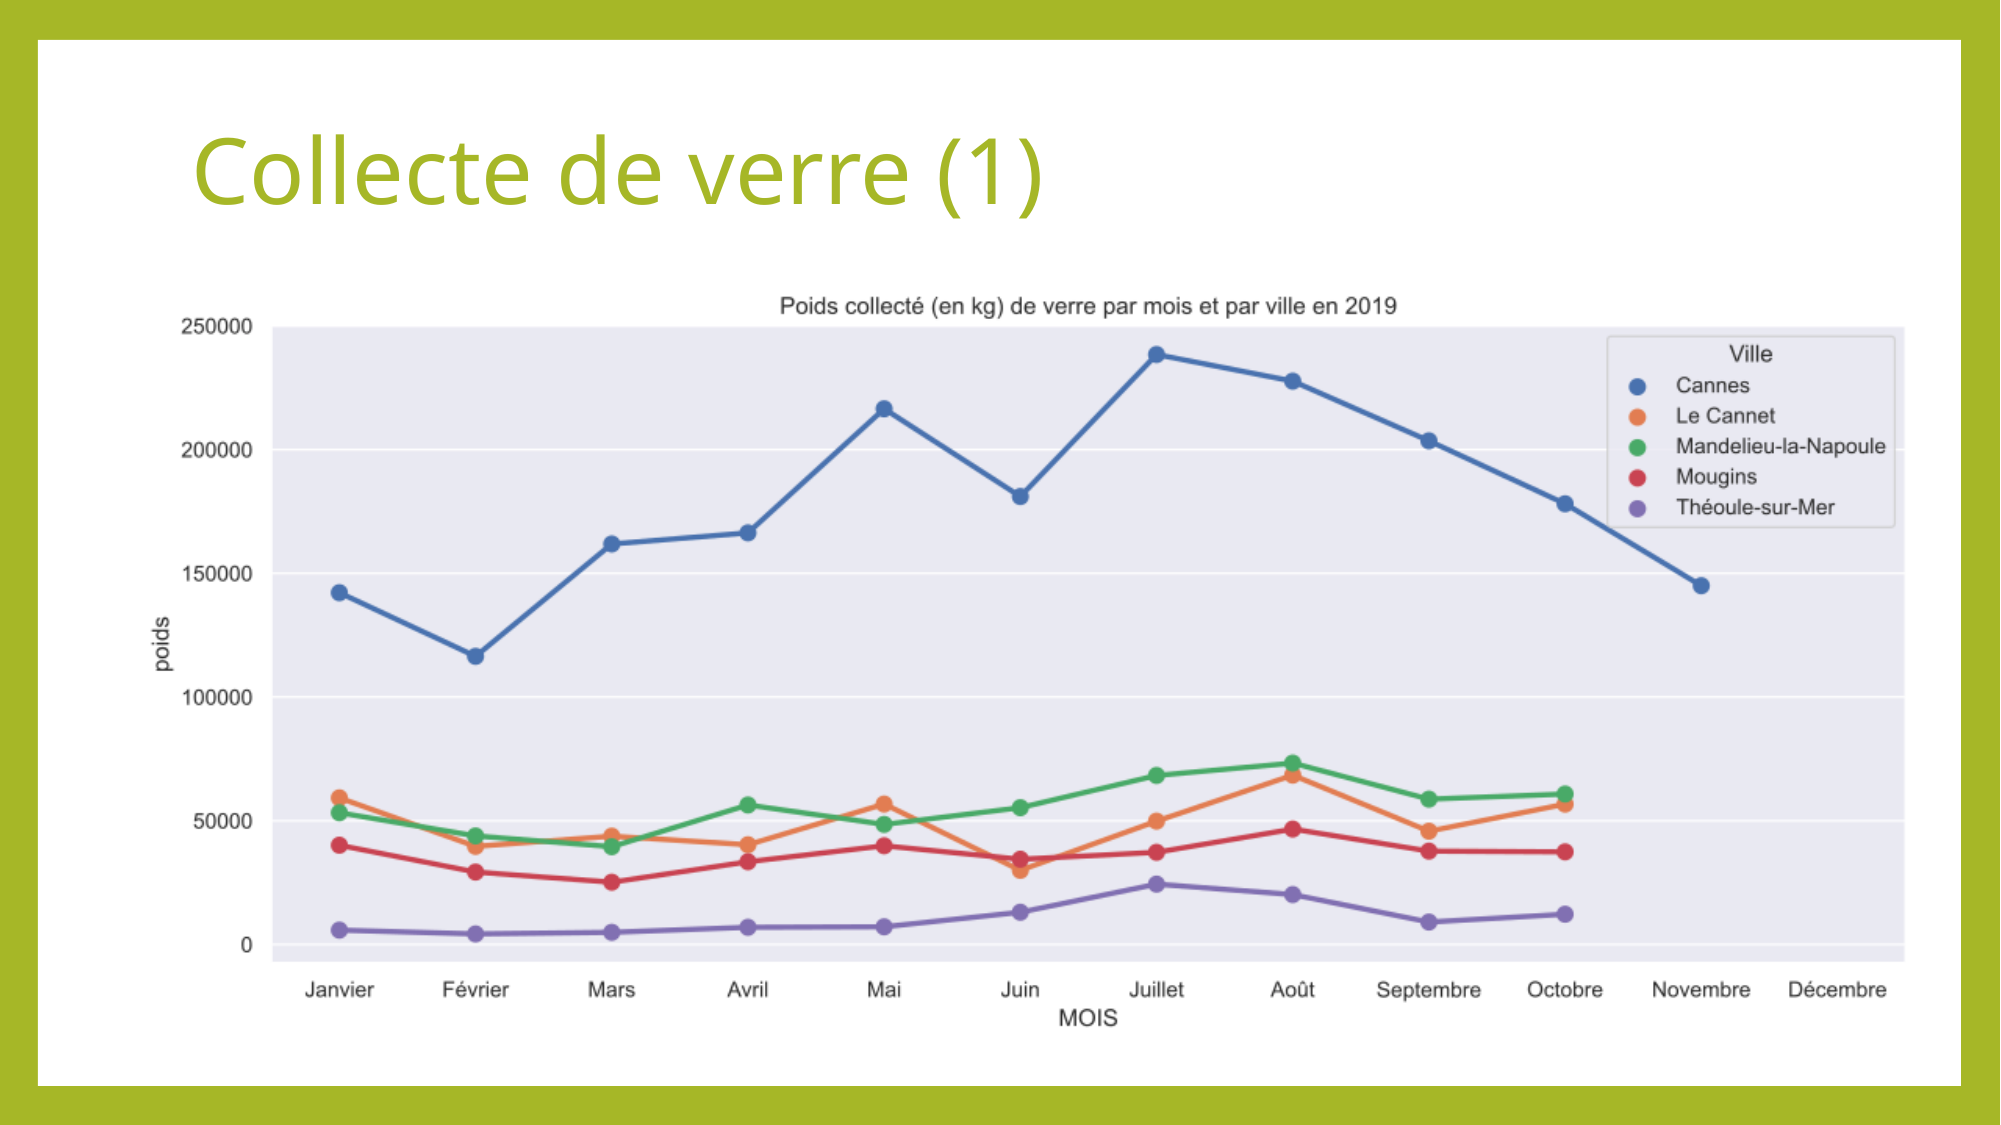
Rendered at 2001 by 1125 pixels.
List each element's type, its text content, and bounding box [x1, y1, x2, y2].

text_box Collecte de verre (1) [177, 118, 1536, 266]
picture [136, 283, 1921, 1045]
